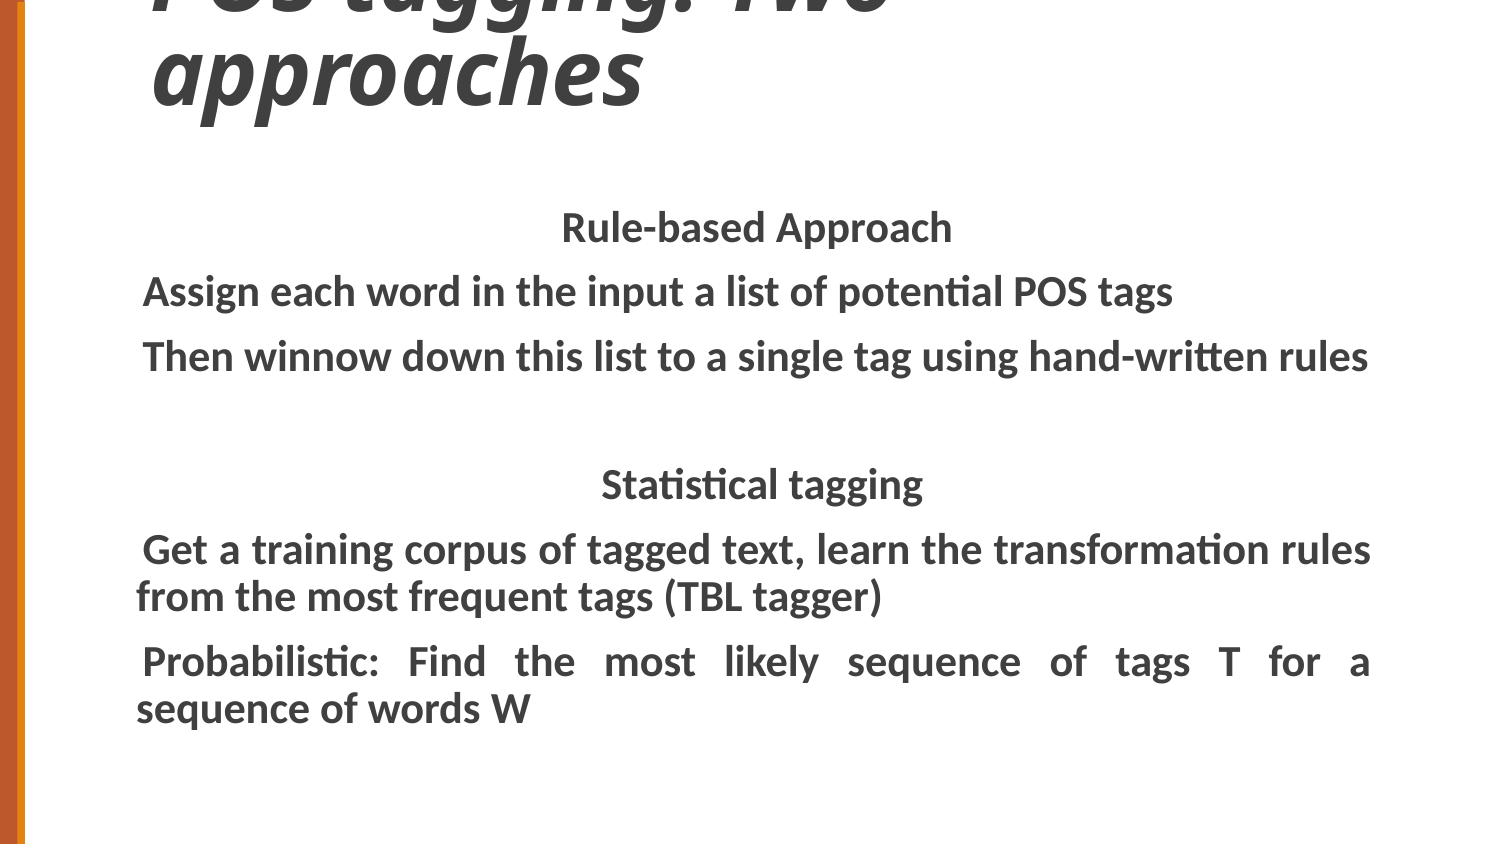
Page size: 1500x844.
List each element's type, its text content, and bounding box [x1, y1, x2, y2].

title POS tagging: Two approaches [135, 19, 1373, 132]
list Rule-based Approach Assign each word in the input a list of potential POS tags Then winnow down this list to a single tag using hand-written rules Statistical tagging Get a training corpus of tagged text, learn the transformation rules from the most frequent tags (TBL tagger) Probabilistic: Find the most likely sequence of tags T for a sequence of words W [135, 196, 1373, 760]
